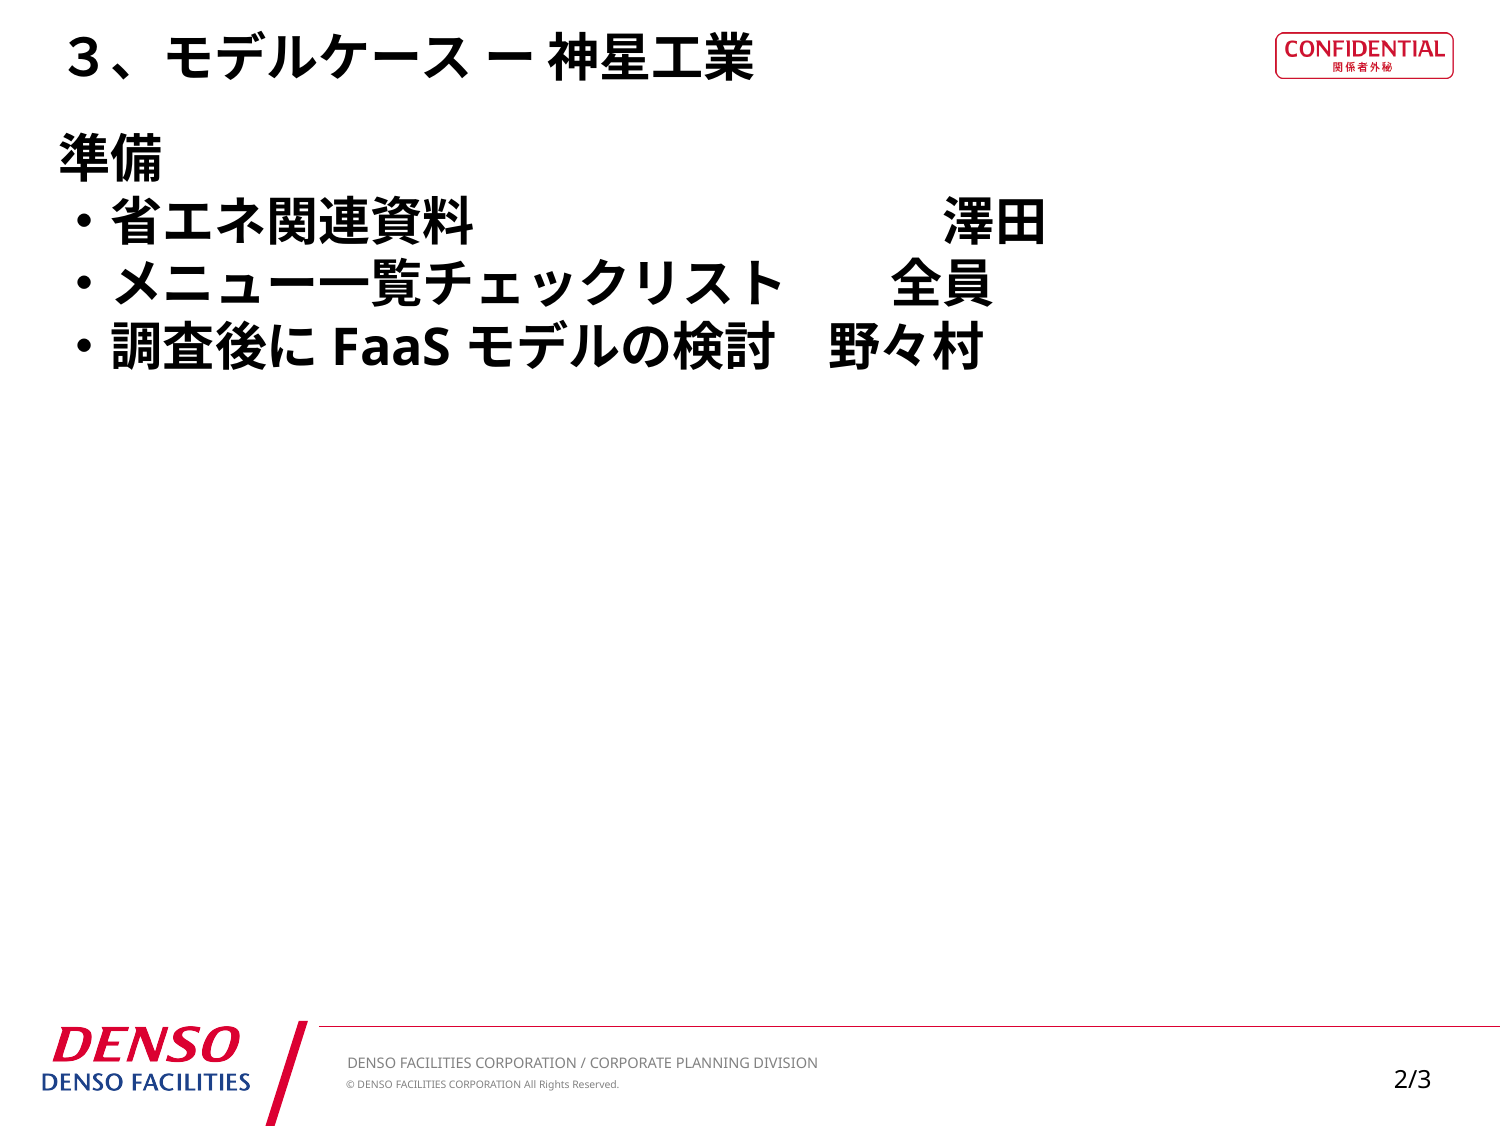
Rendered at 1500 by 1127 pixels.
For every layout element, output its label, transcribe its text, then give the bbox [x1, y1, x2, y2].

title ３、モデルケース ー 神星工業 [0, 24, 1500, 83]
text_box 2/3 [1365, 1055, 1460, 1101]
picture [42, 1026, 250, 1091]
text_box 準備 ・省エネ関連資料 澤田 ・メニュー一覧チェックリスト 全員 ・調査後にFaaSモデルの検討 野々村 [0, 125, 1481, 933]
